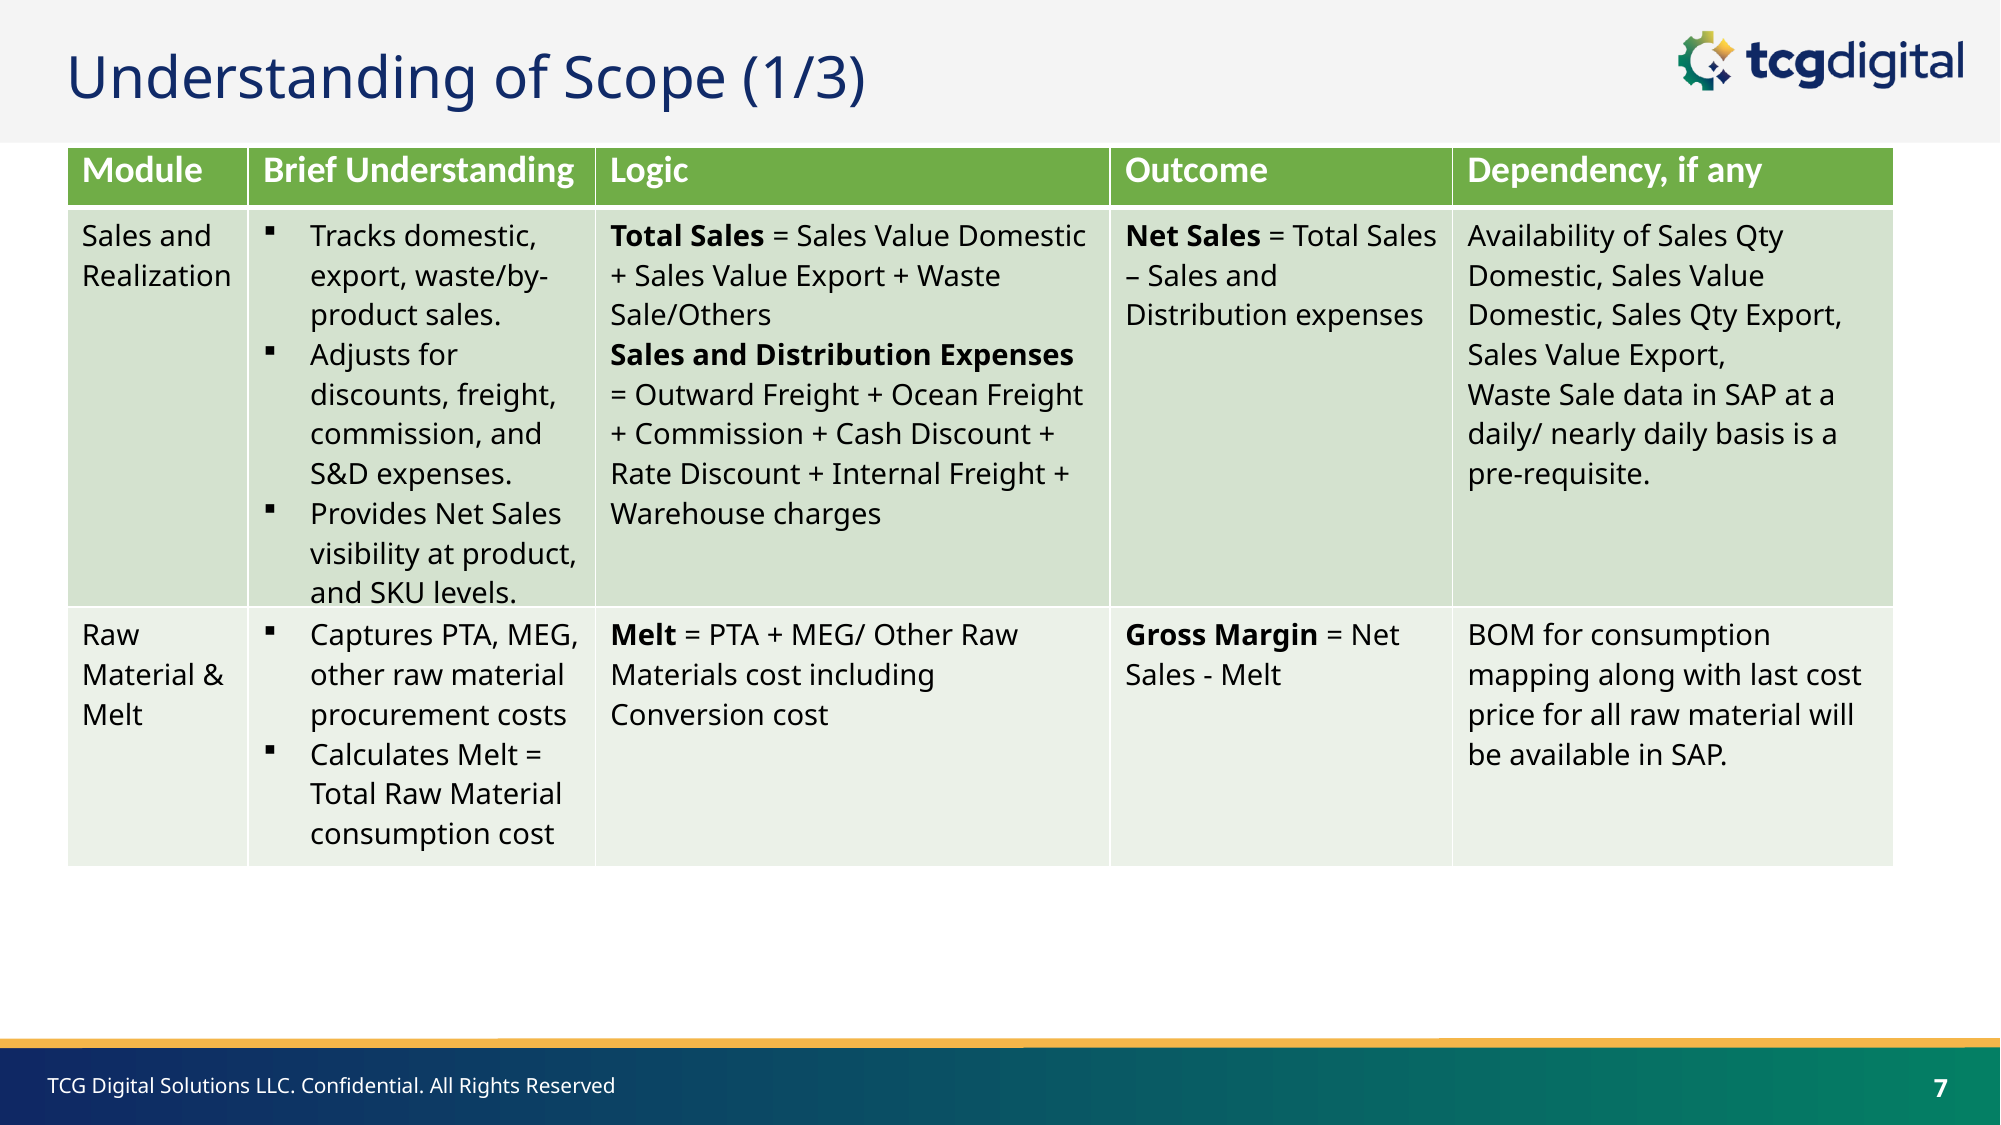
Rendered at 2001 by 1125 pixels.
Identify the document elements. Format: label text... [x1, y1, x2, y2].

table_header Module [68, 148, 247, 205]
picture [1673, 27, 1963, 95]
text_box Understanding of Scope (1/3) [66, 39, 1000, 110]
table_cell Availability of Sales Qty Domestic, Sales Value Domestic, Sales Qty Export, Sales Value Export, Waste Sale data in SAP at a daily/ nearly daily basis is a pre-requisite. [1453, 210, 1893, 606]
table_cell Net Sales = Total Sales – Sales and Distribution expenses [1111, 210, 1452, 606]
table_cell Melt = PTA + MEG/ Other Raw Materials cost including Conversion cost [596, 608, 1109, 866]
table_header Logic [596, 148, 1109, 205]
table_header Dependency, if any [1453, 148, 1893, 205]
table_cell Raw Material & Melt [68, 608, 247, 866]
table_header Brief Understanding [249, 148, 595, 205]
table_header Outcome [1111, 148, 1452, 205]
table_cell Total Sales = Sales Value Domestic + Sales Value Export + Waste Sale/Others Sales and Distribution Expenses = Outward Freight + Ocean Freight + Commission + Cash Discount + Rate Discount + Internal Freight + Warehouse charges [596, 210, 1109, 606]
table_cell Sales and Realization [68, 210, 247, 606]
table_cell Gross Margin = Net Sales - Melt [1111, 608, 1452, 866]
table_cell BOM for consumption mapping along with last cost price for all raw material will be available in SAP. [1453, 608, 1893, 866]
table_cell Captures PTA, MEG, other raw material procurement costs Calculates Melt = Total Raw Material consumption cost [249, 608, 595, 866]
table_cell Tracks domestic, export, waste/by-product sales. Adjusts for discounts, freight, commission, and S&D expenses. Provides Net Sales visibility at product, and SKU levels. [249, 210, 595, 606]
